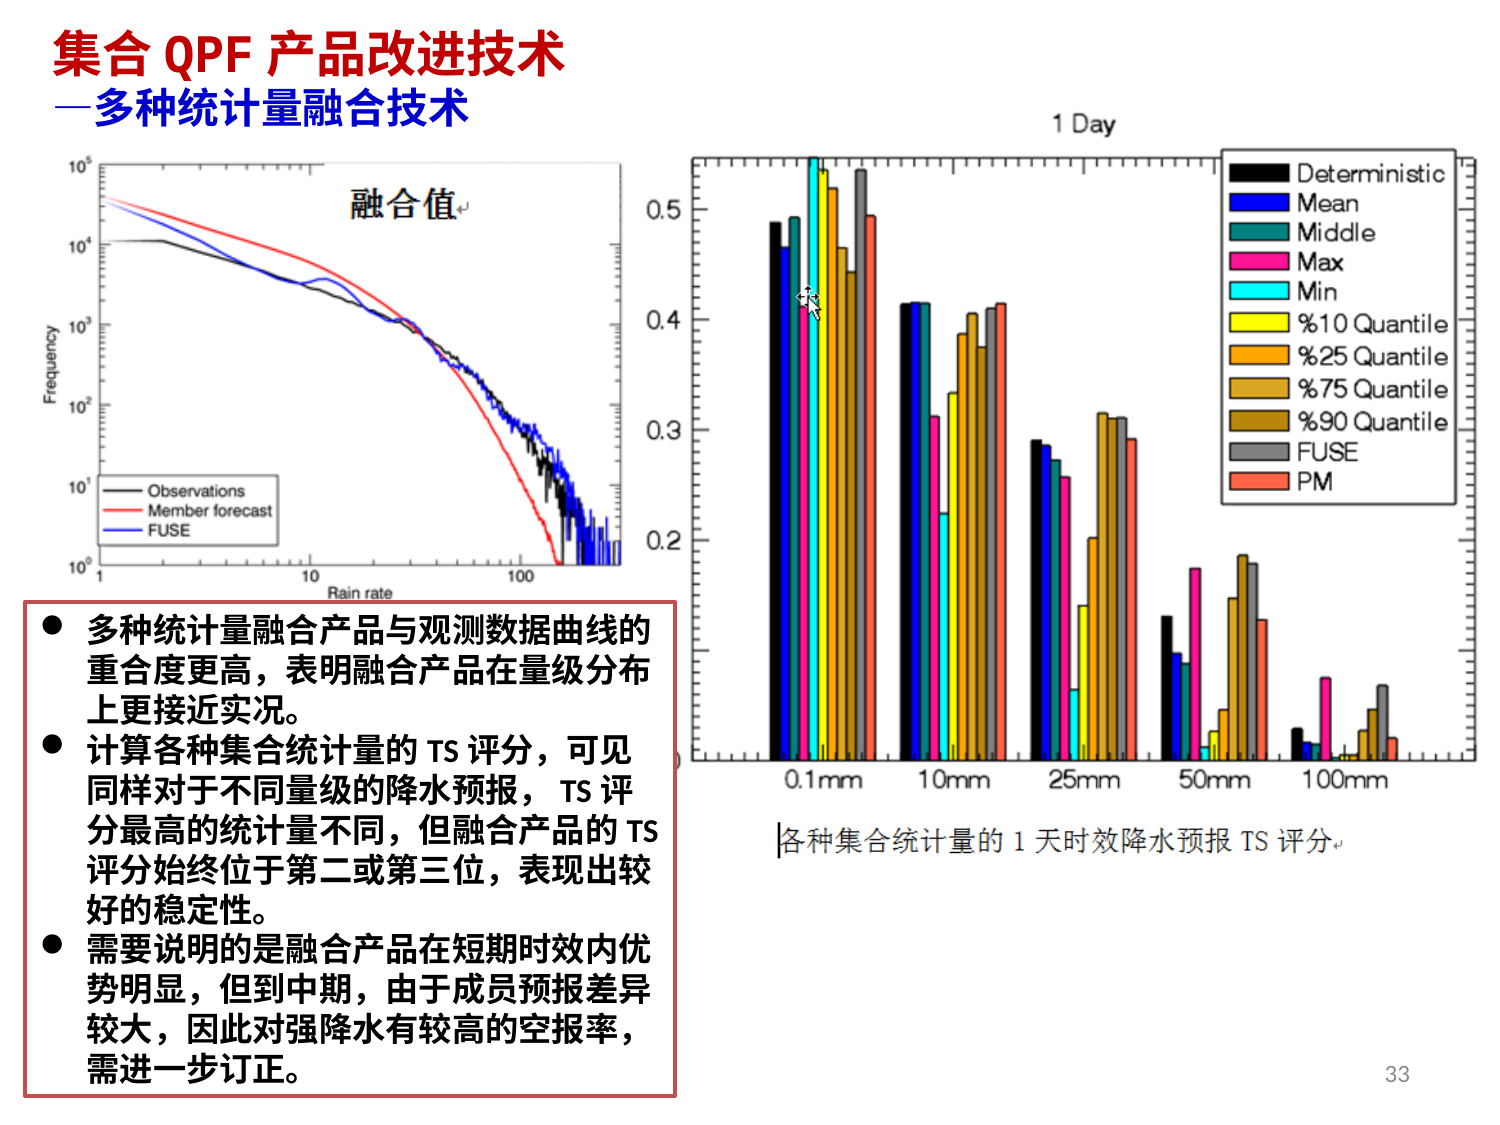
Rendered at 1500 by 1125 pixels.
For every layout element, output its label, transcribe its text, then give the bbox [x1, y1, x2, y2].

slide_number 33 [1074, 1042, 1425, 1103]
text_box 集合QPF产品改进技术 —多种统计量融合技术 [37, 14, 1238, 140]
picture [640, 99, 1485, 862]
text_box 多种统计量融合产品与观测数据曲线的重合度更高，表明融合产品在量级分布上更接近实况。 计算各种集合统计量的TS评分，可见同样对于不同量级的降水预报，TS评分最高的统计量不同，但融合产品的TS评分始终位于第二或第三位，表现出较好的稳定性。 需要说明的是融合产品在短期时效内优势明显，但到中期，由于成员预报差异较大，因此对强降水有较高的空报率，需进一步订正。 [23, 600, 677, 1098]
picture [37, 145, 626, 609]
